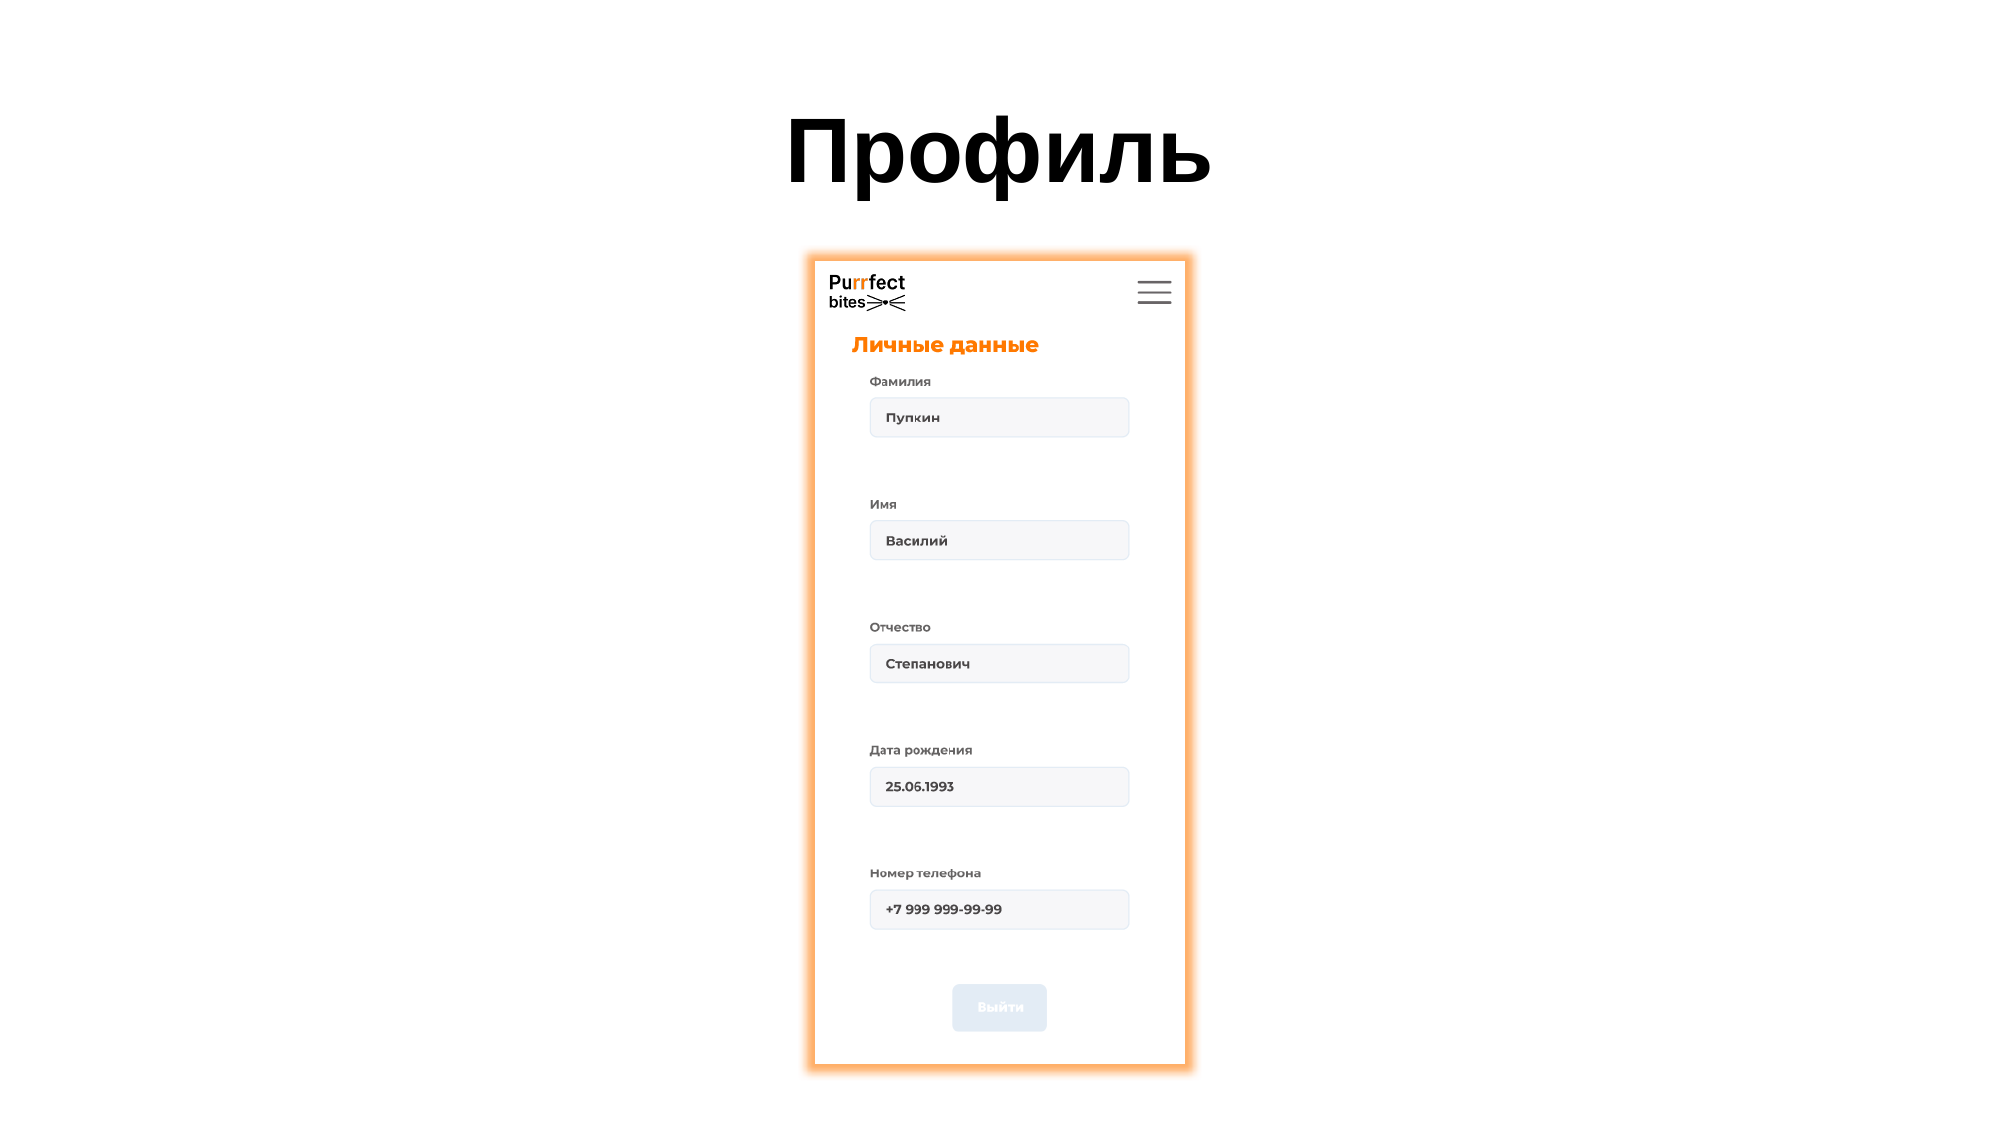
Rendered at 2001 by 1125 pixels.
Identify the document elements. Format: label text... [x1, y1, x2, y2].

title Профиль [0, 44, 2000, 262]
picture [815, 261, 1185, 1064]
